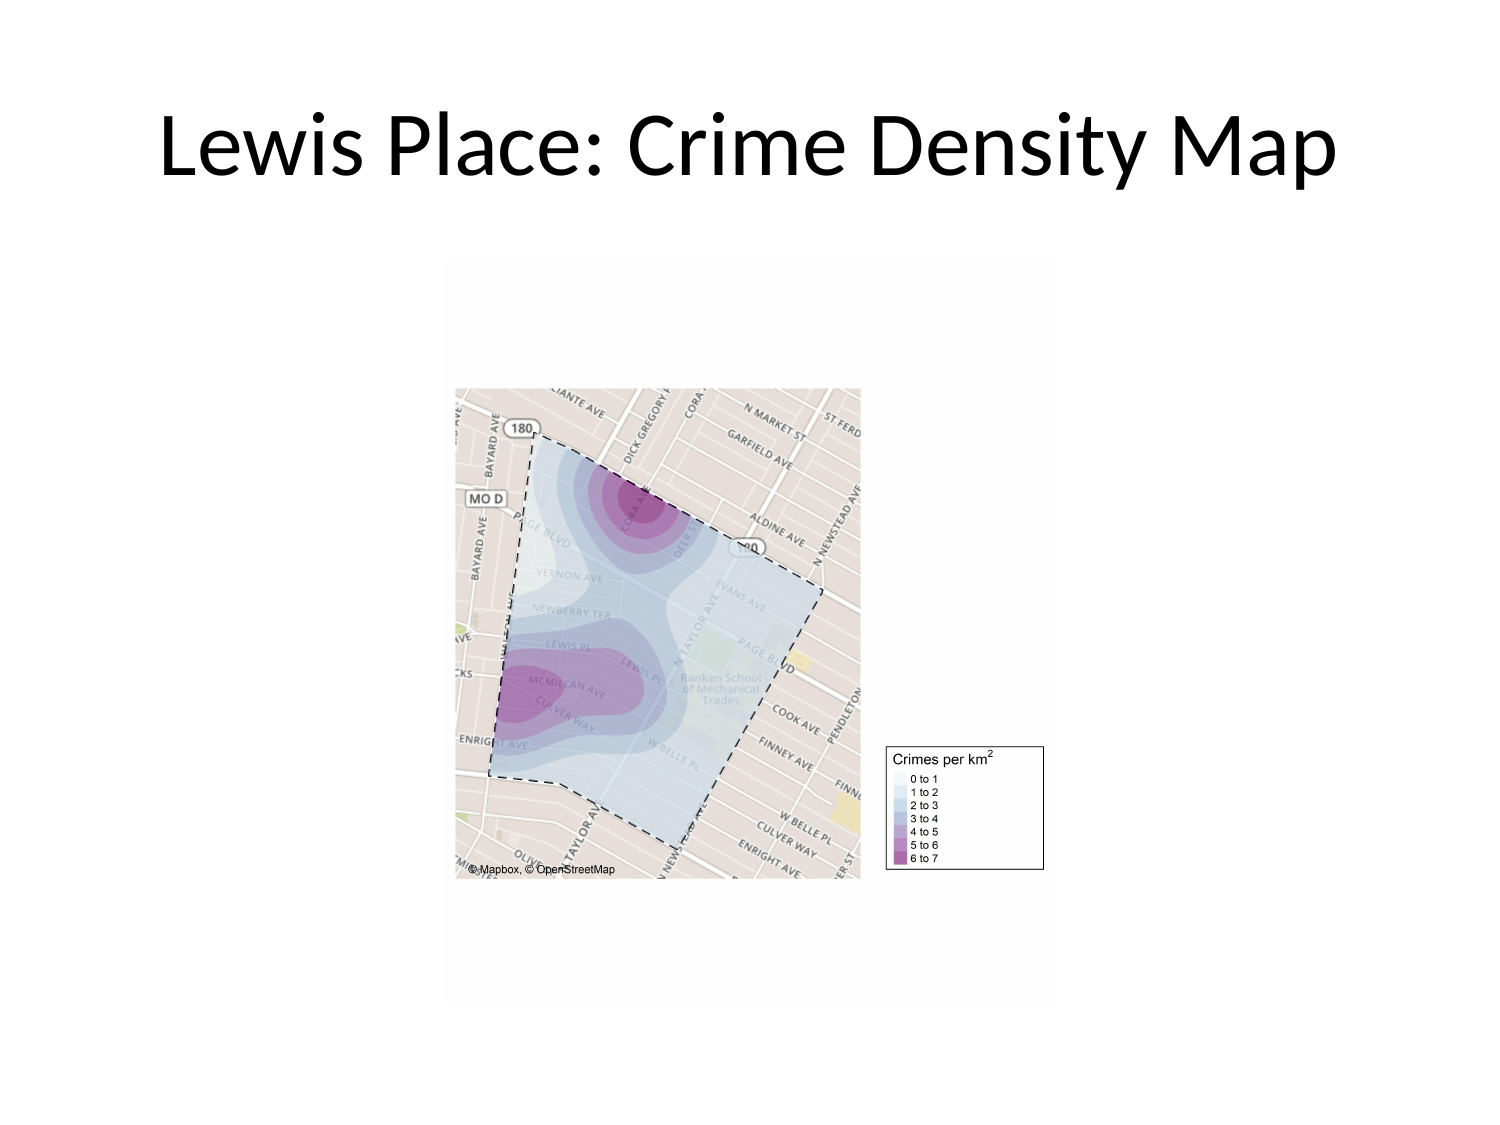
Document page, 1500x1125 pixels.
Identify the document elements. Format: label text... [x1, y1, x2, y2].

picture [443, 262, 1057, 1005]
title Lewis Place: Crime Density Map [75, 45, 1425, 233]
